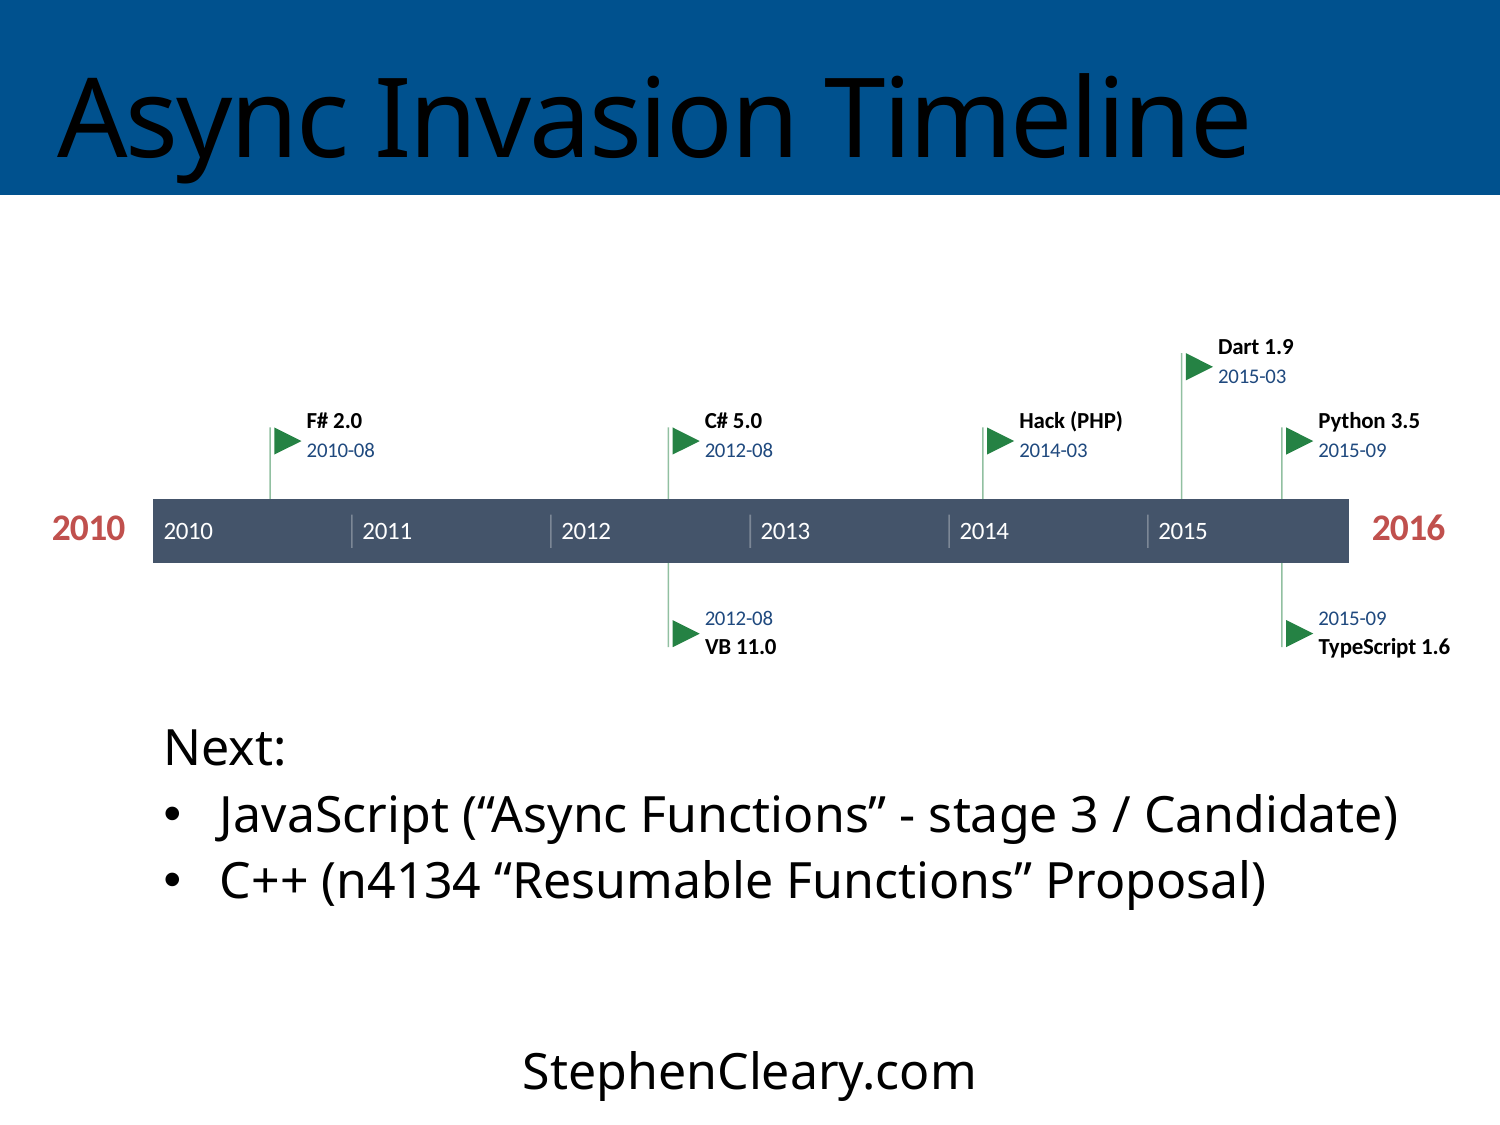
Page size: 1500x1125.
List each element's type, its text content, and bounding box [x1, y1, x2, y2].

title Async Invasion Timeline [33, 47, 1468, 196]
text_box 2010-08 [306, 439, 388, 462]
text_box TypeScript 1.6 [1318, 635, 1454, 660]
text_box 2015 [1158, 515, 1210, 547]
text_box C# 5.0 [704, 409, 764, 434]
text_box 2013 [760, 515, 813, 547]
text_box 2015-09 [1318, 439, 1400, 462]
text_box Python 3.5 [1318, 409, 1423, 434]
text_box 2014 [959, 515, 1012, 547]
text_box 2011 [362, 515, 414, 547]
text_box [273, 426, 303, 456]
text_box [986, 426, 1016, 456]
text_box VB 11.0 [704, 634, 778, 660]
text_box 2010 [163, 515, 216, 547]
text_box 2012-08 [704, 607, 787, 630]
text_box 2015-03 [1218, 364, 1300, 388]
text_box [152, 499, 1350, 563]
text_box [1285, 619, 1315, 648]
text_box 2012 [561, 515, 613, 547]
text_box [1285, 426, 1315, 456]
text_box Hack (PHP) [1019, 409, 1126, 434]
text_box Next: JavaScript (“Async Functions” - stage 3 / Candidate) C++ (n4134 “Resumable Functions” Proposal) [133, 698, 1429, 934]
text_box 2010 [51, 508, 126, 549]
text_box [671, 426, 701, 456]
text_box [1185, 352, 1214, 382]
text_box F# 2.0 [306, 409, 365, 434]
text_box 2014-03 [1019, 439, 1101, 462]
text_box [671, 619, 701, 649]
text_box 2016 [1371, 508, 1446, 549]
text_box 2015-09 [1318, 607, 1400, 631]
text_box Dart 1.9 [1218, 334, 1296, 360]
text_box 2012-08 [704, 439, 787, 462]
